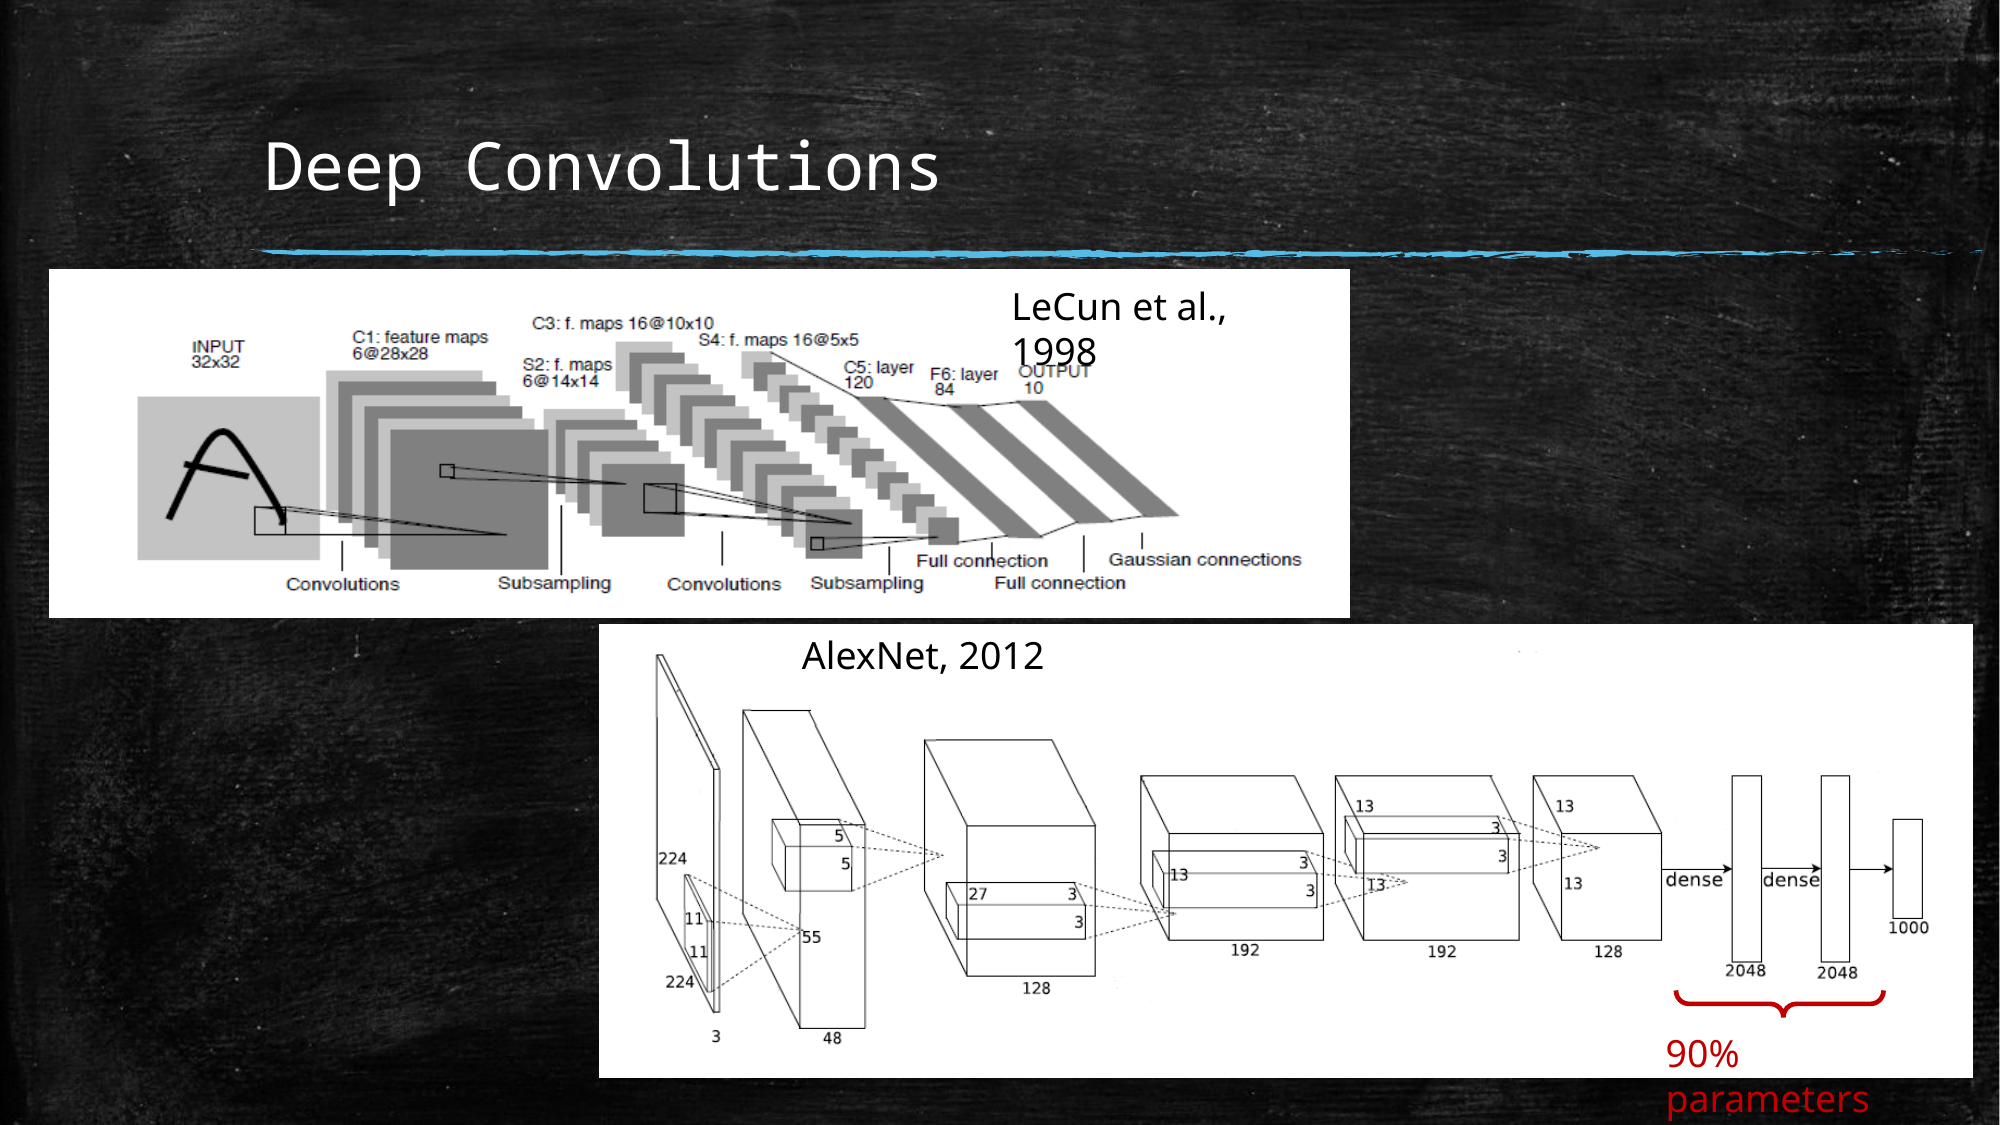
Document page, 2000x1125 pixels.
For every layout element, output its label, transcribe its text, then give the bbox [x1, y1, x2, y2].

picture [599, 624, 1973, 1078]
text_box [1650, 990, 1949, 1084]
title Deep Convolutions [249, 45, 1750, 213]
picture [49, 269, 1350, 618]
